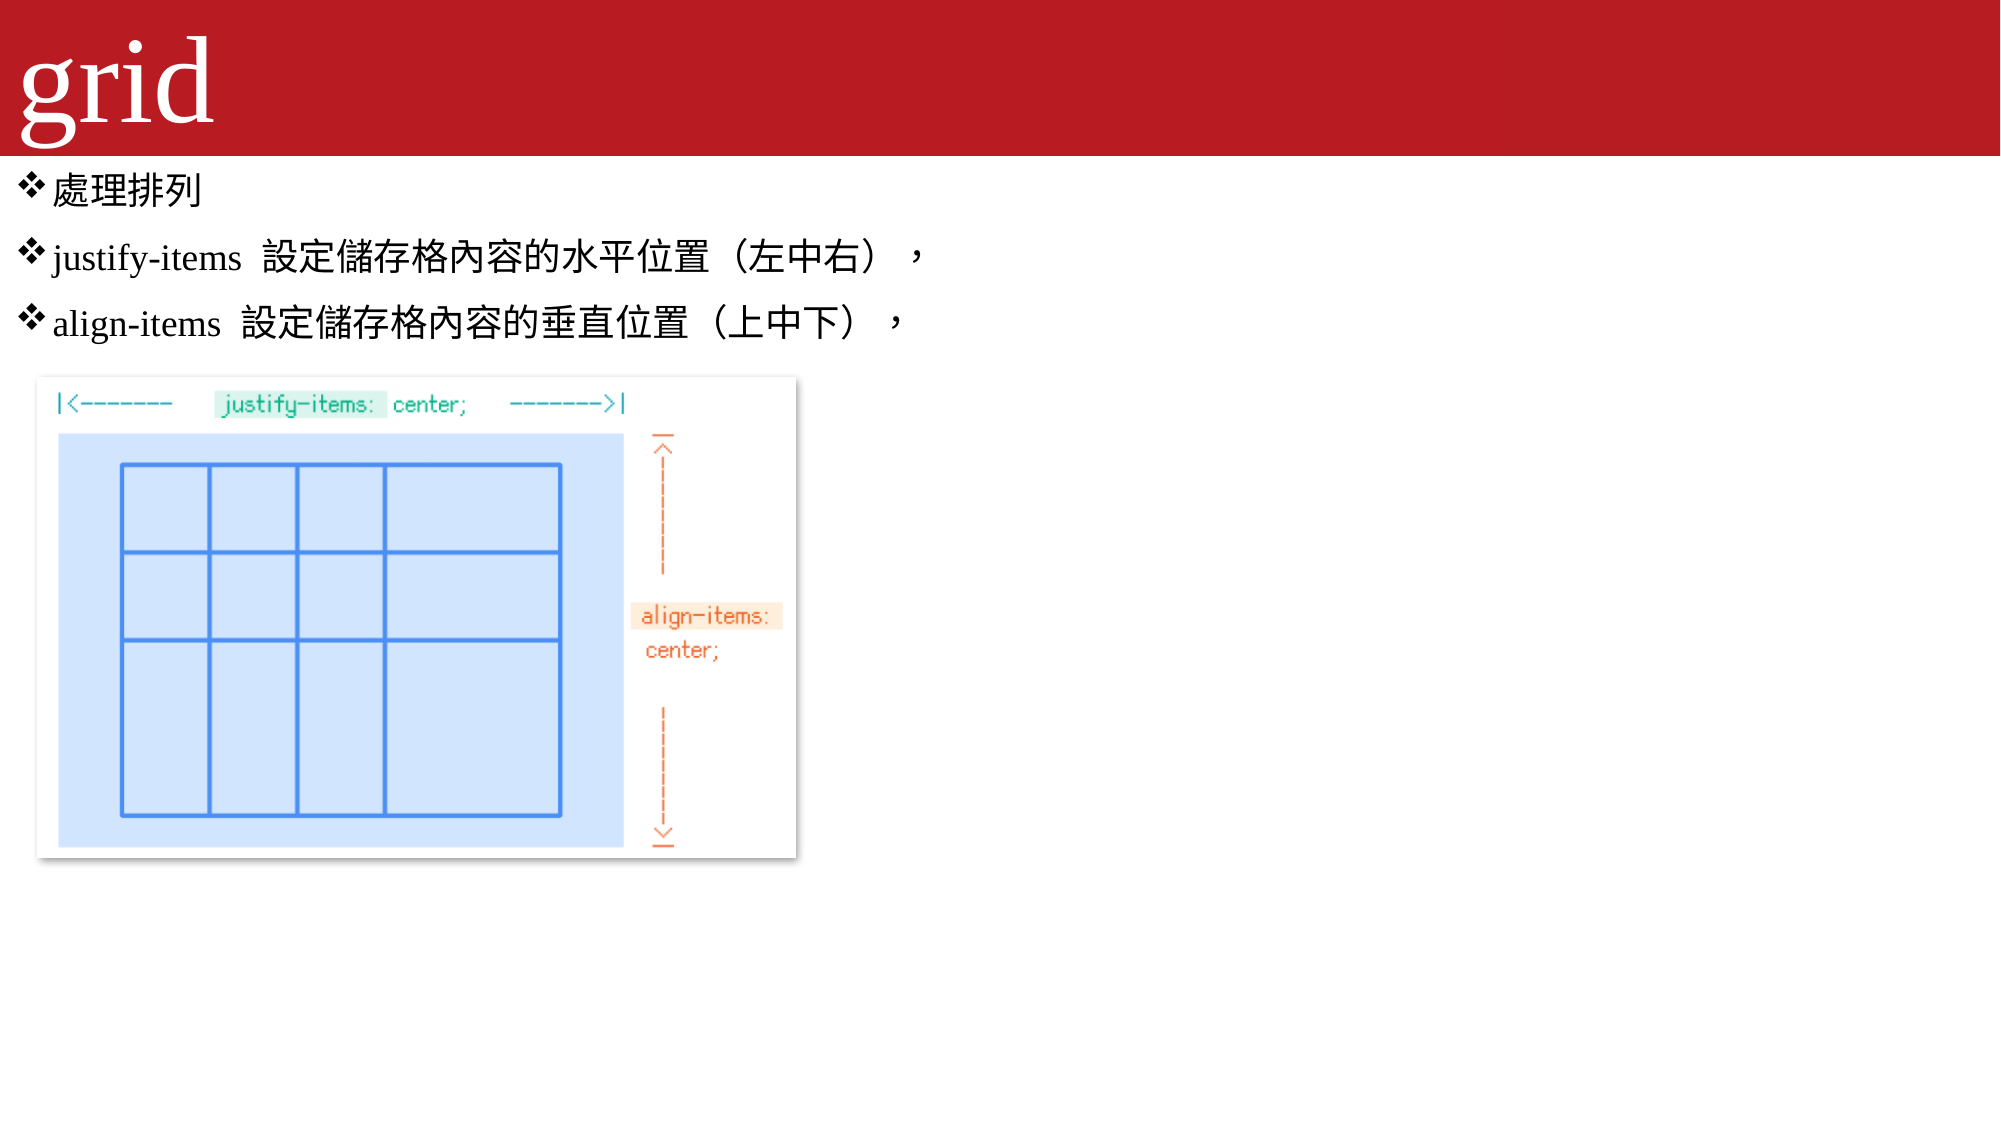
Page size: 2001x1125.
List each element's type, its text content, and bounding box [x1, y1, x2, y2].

list 處理排列 justify-items 設定儲存格內容的水平位置（左中右）， align-items 設定儲存格內容的垂直位置（上中下）， [0, 159, 960, 935]
title grid [1, 0, 1727, 156]
picture [37, 377, 796, 858]
